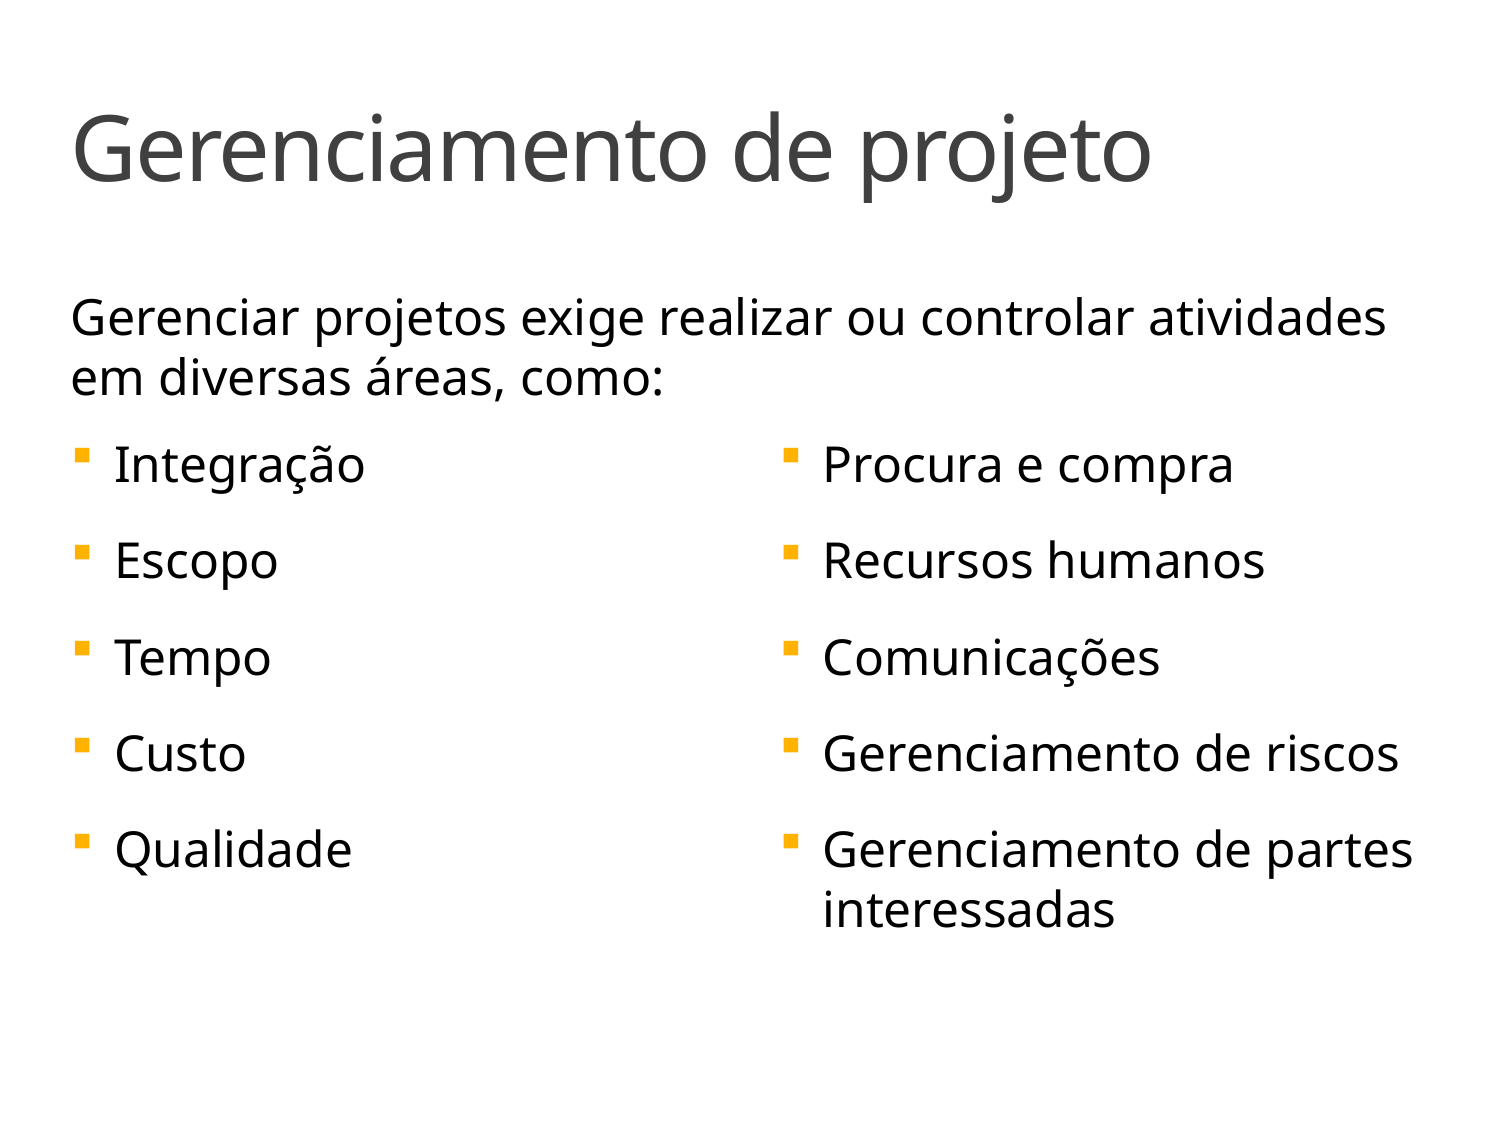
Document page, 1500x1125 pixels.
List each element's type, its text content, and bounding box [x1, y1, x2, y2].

text_box Integração Escopo Tempo Custo Qualidade Procura e compra Recursos humanos Comunicações Gerenciamento de riscos Gerenciamento de partes interessadas [70, 432, 1430, 940]
title Gerenciamento de projeto [70, 104, 1430, 223]
list Gerenciar projetos exige realizar ou controlar atividades em diversas áreas, como: [70, 284, 1430, 411]
